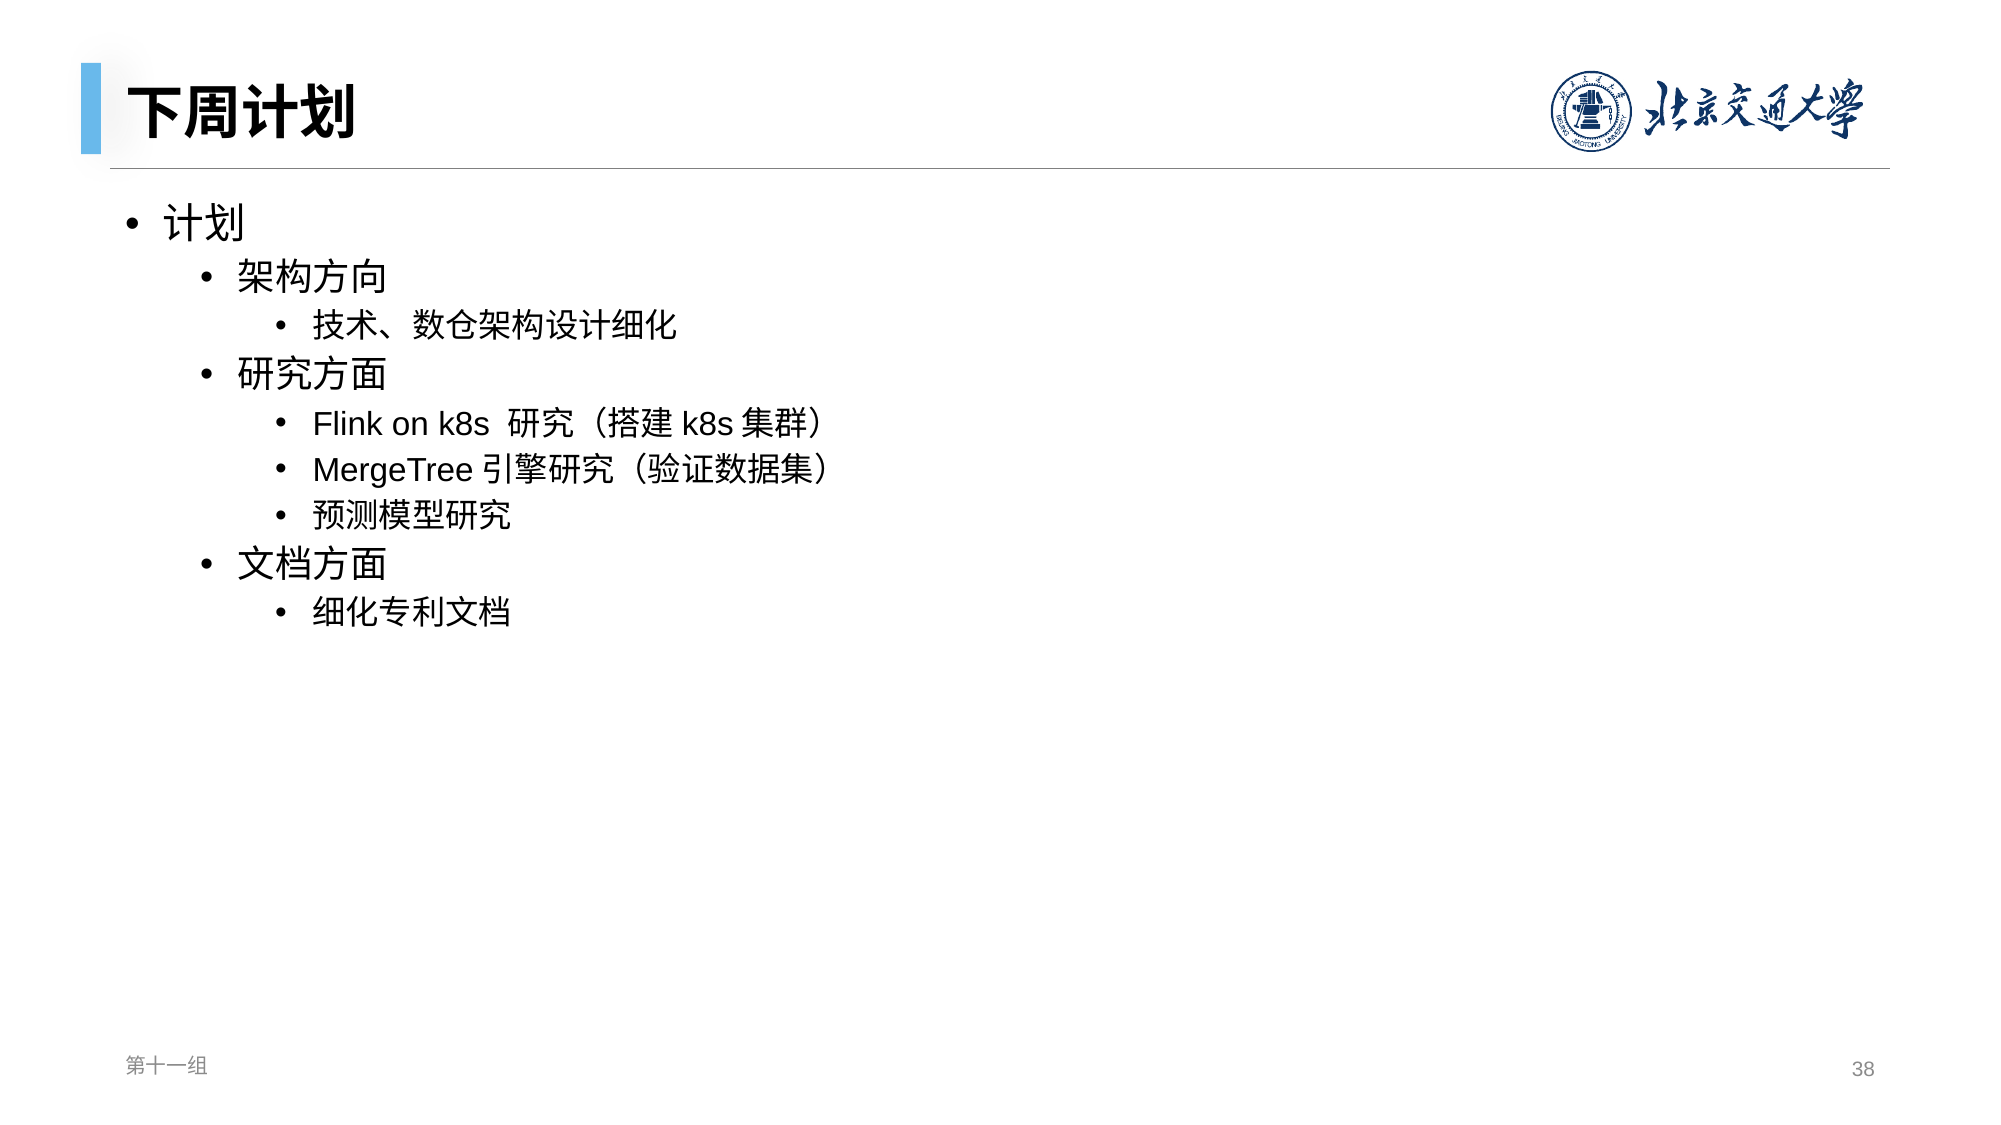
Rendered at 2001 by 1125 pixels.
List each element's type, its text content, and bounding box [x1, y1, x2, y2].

slide_number 38 [1412, 1050, 1890, 1085]
title 下周计划 [109, 0, 1890, 154]
picture [1529, 154, 1890, 184]
footer 第十一组 [109, 1050, 790, 1085]
list 计划 架构方向 技术、数仓架构设计细化 研究方面 Flink on k8s 研究（搭建k8s集群） MergeTree引擎研究（验证数据集） 预测模型研究 文档方面 细化专利文档 [109, 195, 1872, 1019]
